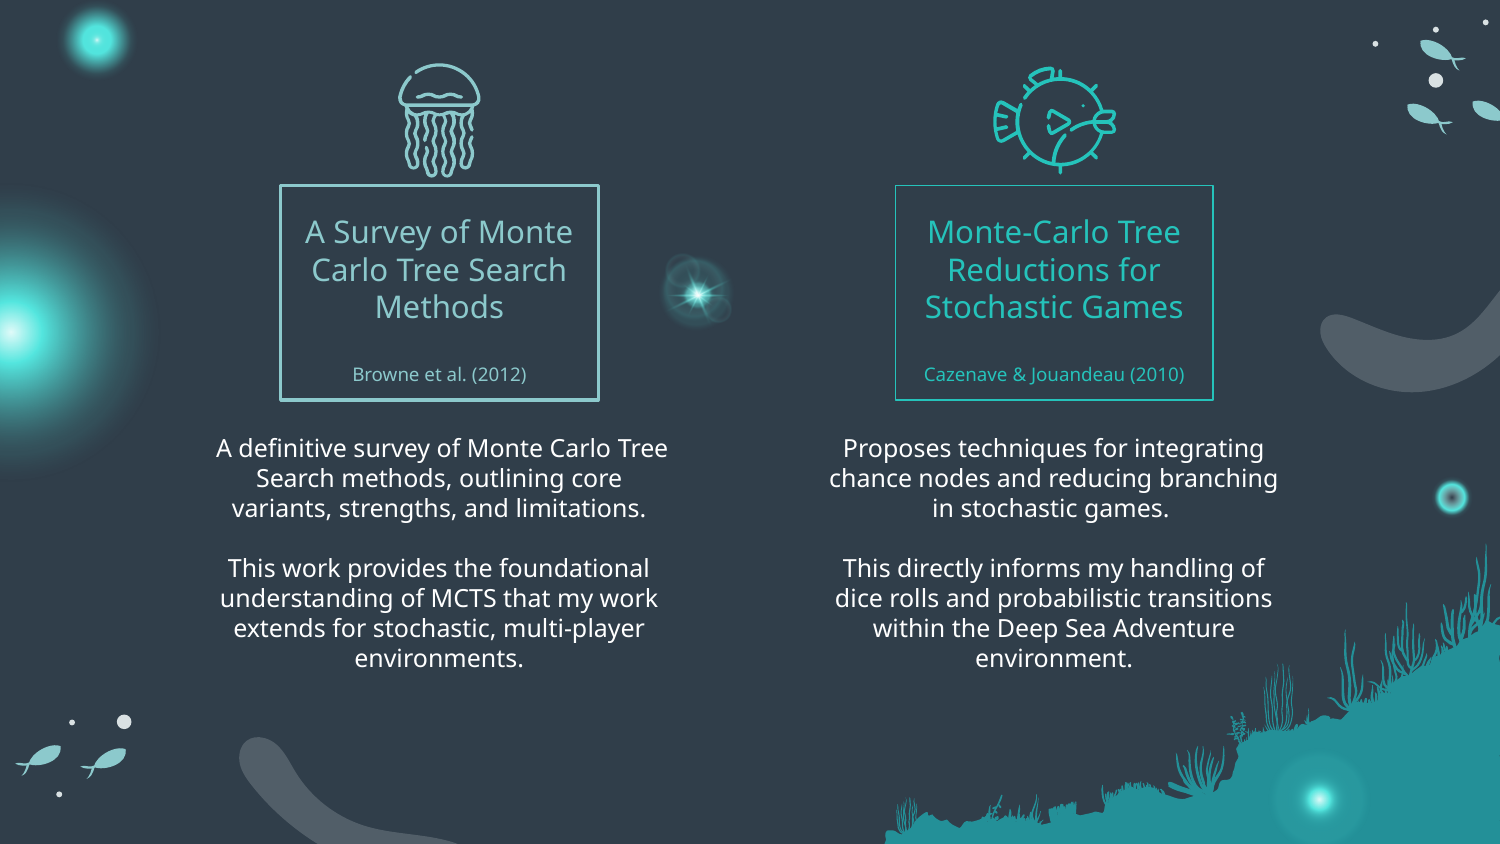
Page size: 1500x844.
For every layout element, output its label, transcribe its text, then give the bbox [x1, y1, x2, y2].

subtitle A definitive survey of Monte Carlo Tree Search methods, outlining core variants, strengths, and limitations. This work provides the foundational understanding of MCTS that my work extends for stochastic, multi-player environments. [192, 417, 687, 769]
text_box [397, 63, 482, 178]
picture [52, 0, 141, 84]
subtitle A Survey of Monte Carlo Tree Search Methods Browne et al. (2012) [279, 184, 600, 402]
subtitle Proposes techniques for integrating chance nodes and reducing branching in stochastic games. This directly informs my handling of dice rolls and probabilistic transitions within the Deep Sea Adventure environment. [807, 417, 1301, 699]
text_box [239, 737, 458, 844]
subtitle Monte-Carlo Tree Reductions for Stochastic Games Cazenave & Jouandeau (2010) [894, 184, 1215, 402]
picture [1429, 474, 1475, 521]
picture [0, 170, 173, 493]
picture [655, 250, 740, 335]
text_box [992, 66, 1117, 175]
picture [1265, 745, 1374, 844]
